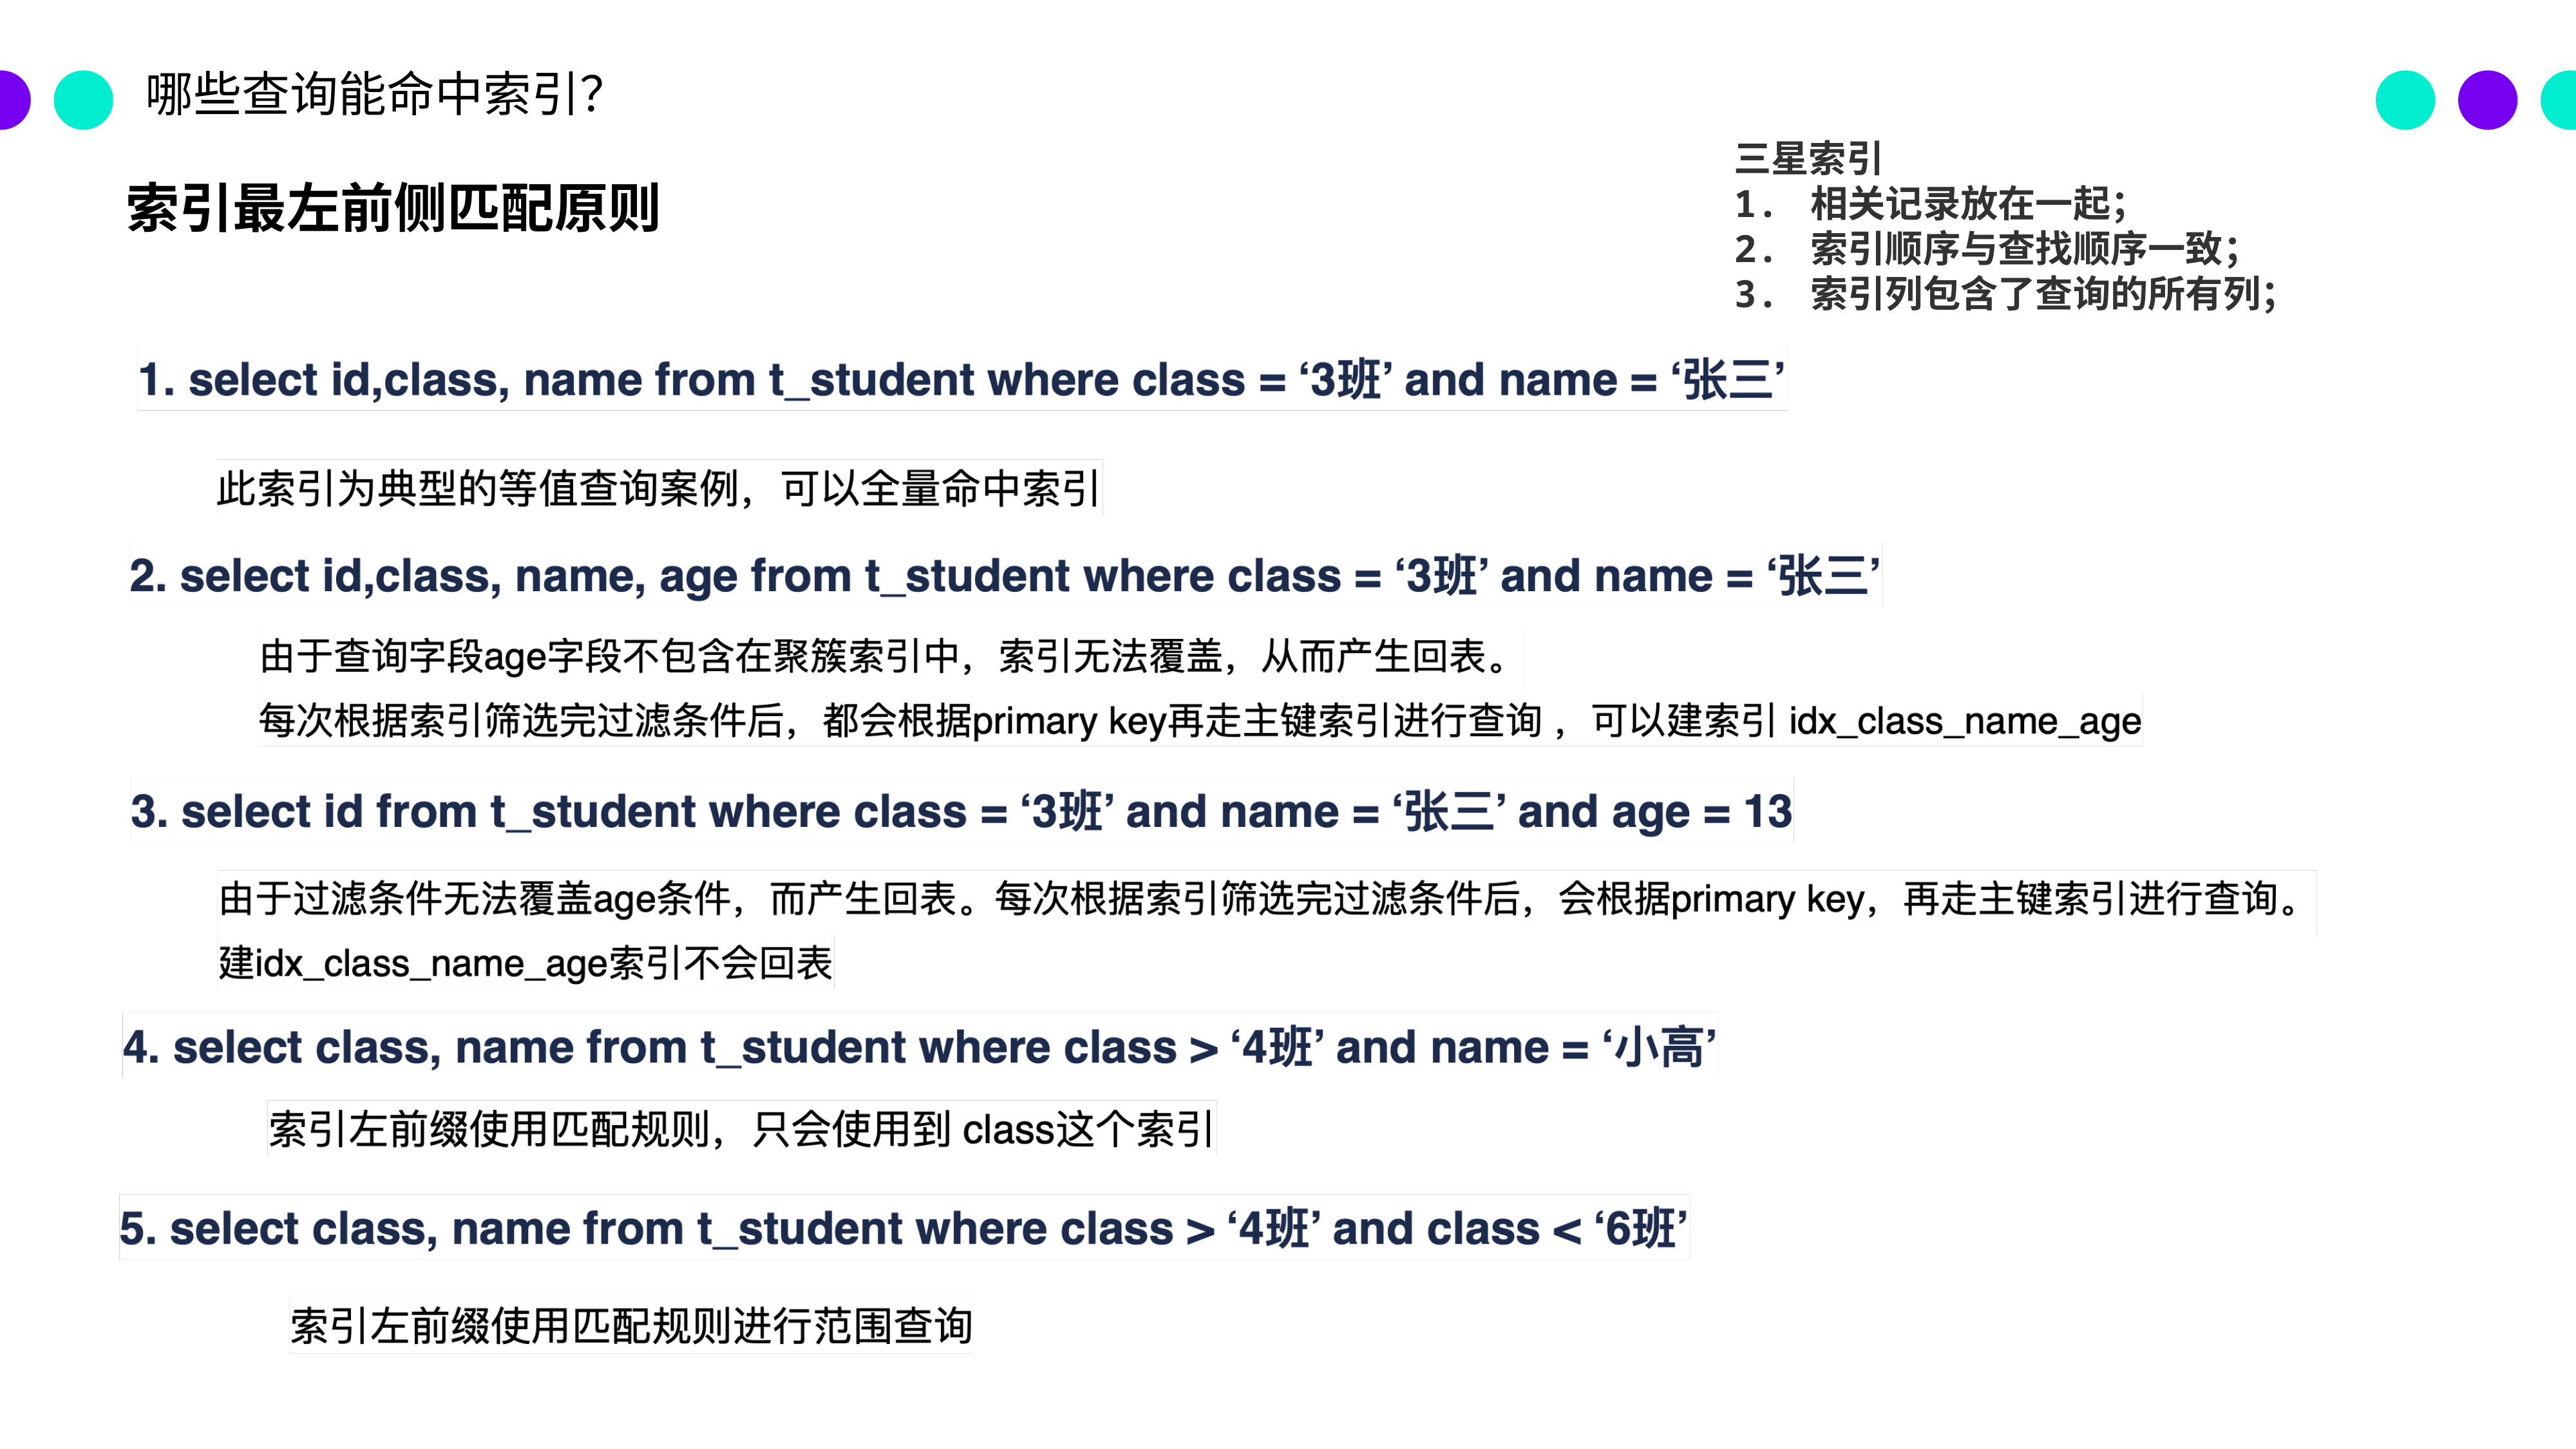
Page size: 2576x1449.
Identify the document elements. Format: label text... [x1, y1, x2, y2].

picture [113, 339, 2325, 1360]
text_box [2375, 70, 2576, 130]
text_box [0, 70, 113, 130]
text_box 三星索引 1. 相关记录放在一起； 2. 索引顺序与查找顺序一致； 3. 索引列包含了查询的所有列； [1724, 130, 2378, 320]
text_box 哪些查询能命中索引？ [139, 64, 1020, 128]
text_box 索引最左前侧匹配原则 [116, 169, 672, 243]
